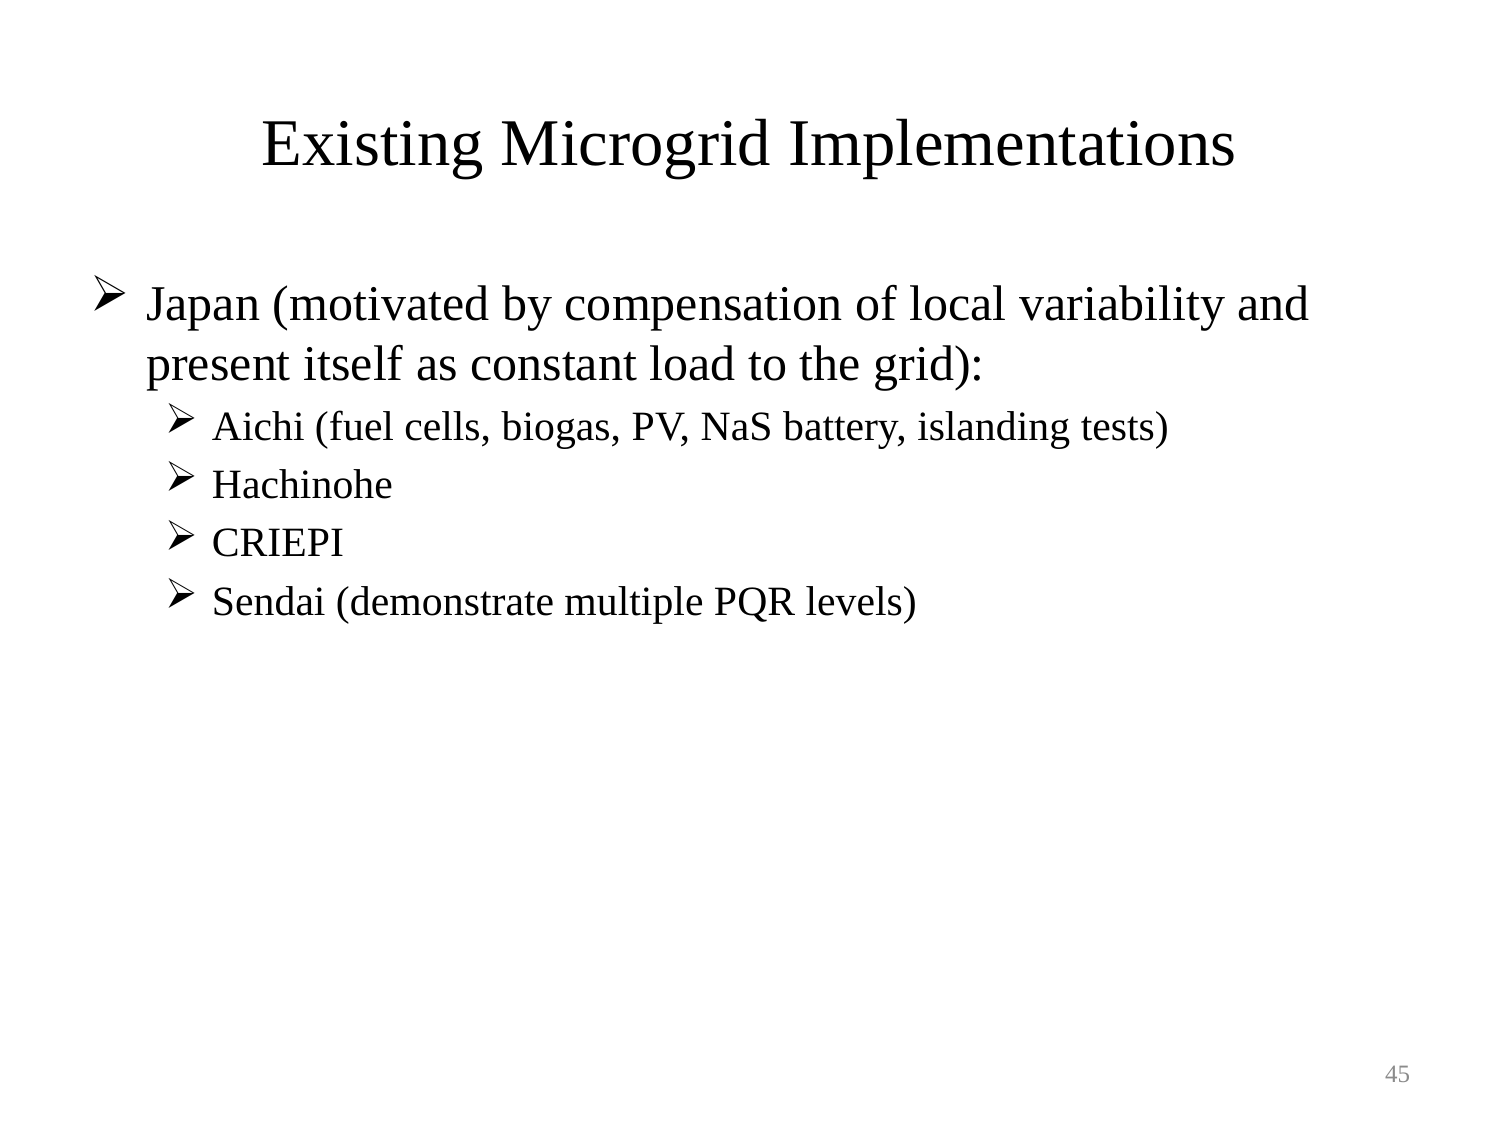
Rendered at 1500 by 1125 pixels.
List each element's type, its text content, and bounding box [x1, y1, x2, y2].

slide_number 45 [1074, 1042, 1425, 1103]
list Japan (motivated by compensation of local variability and present itself as constant load to the grid): Aichi (fuel cells, biogas, PV, NaS battery, islanding tests) Hachinohe CRIEPI Sendai (demonstrate multiple PQR levels) [75, 262, 1425, 1005]
title Existing Microgrid Implementations [75, 45, 1425, 233]
